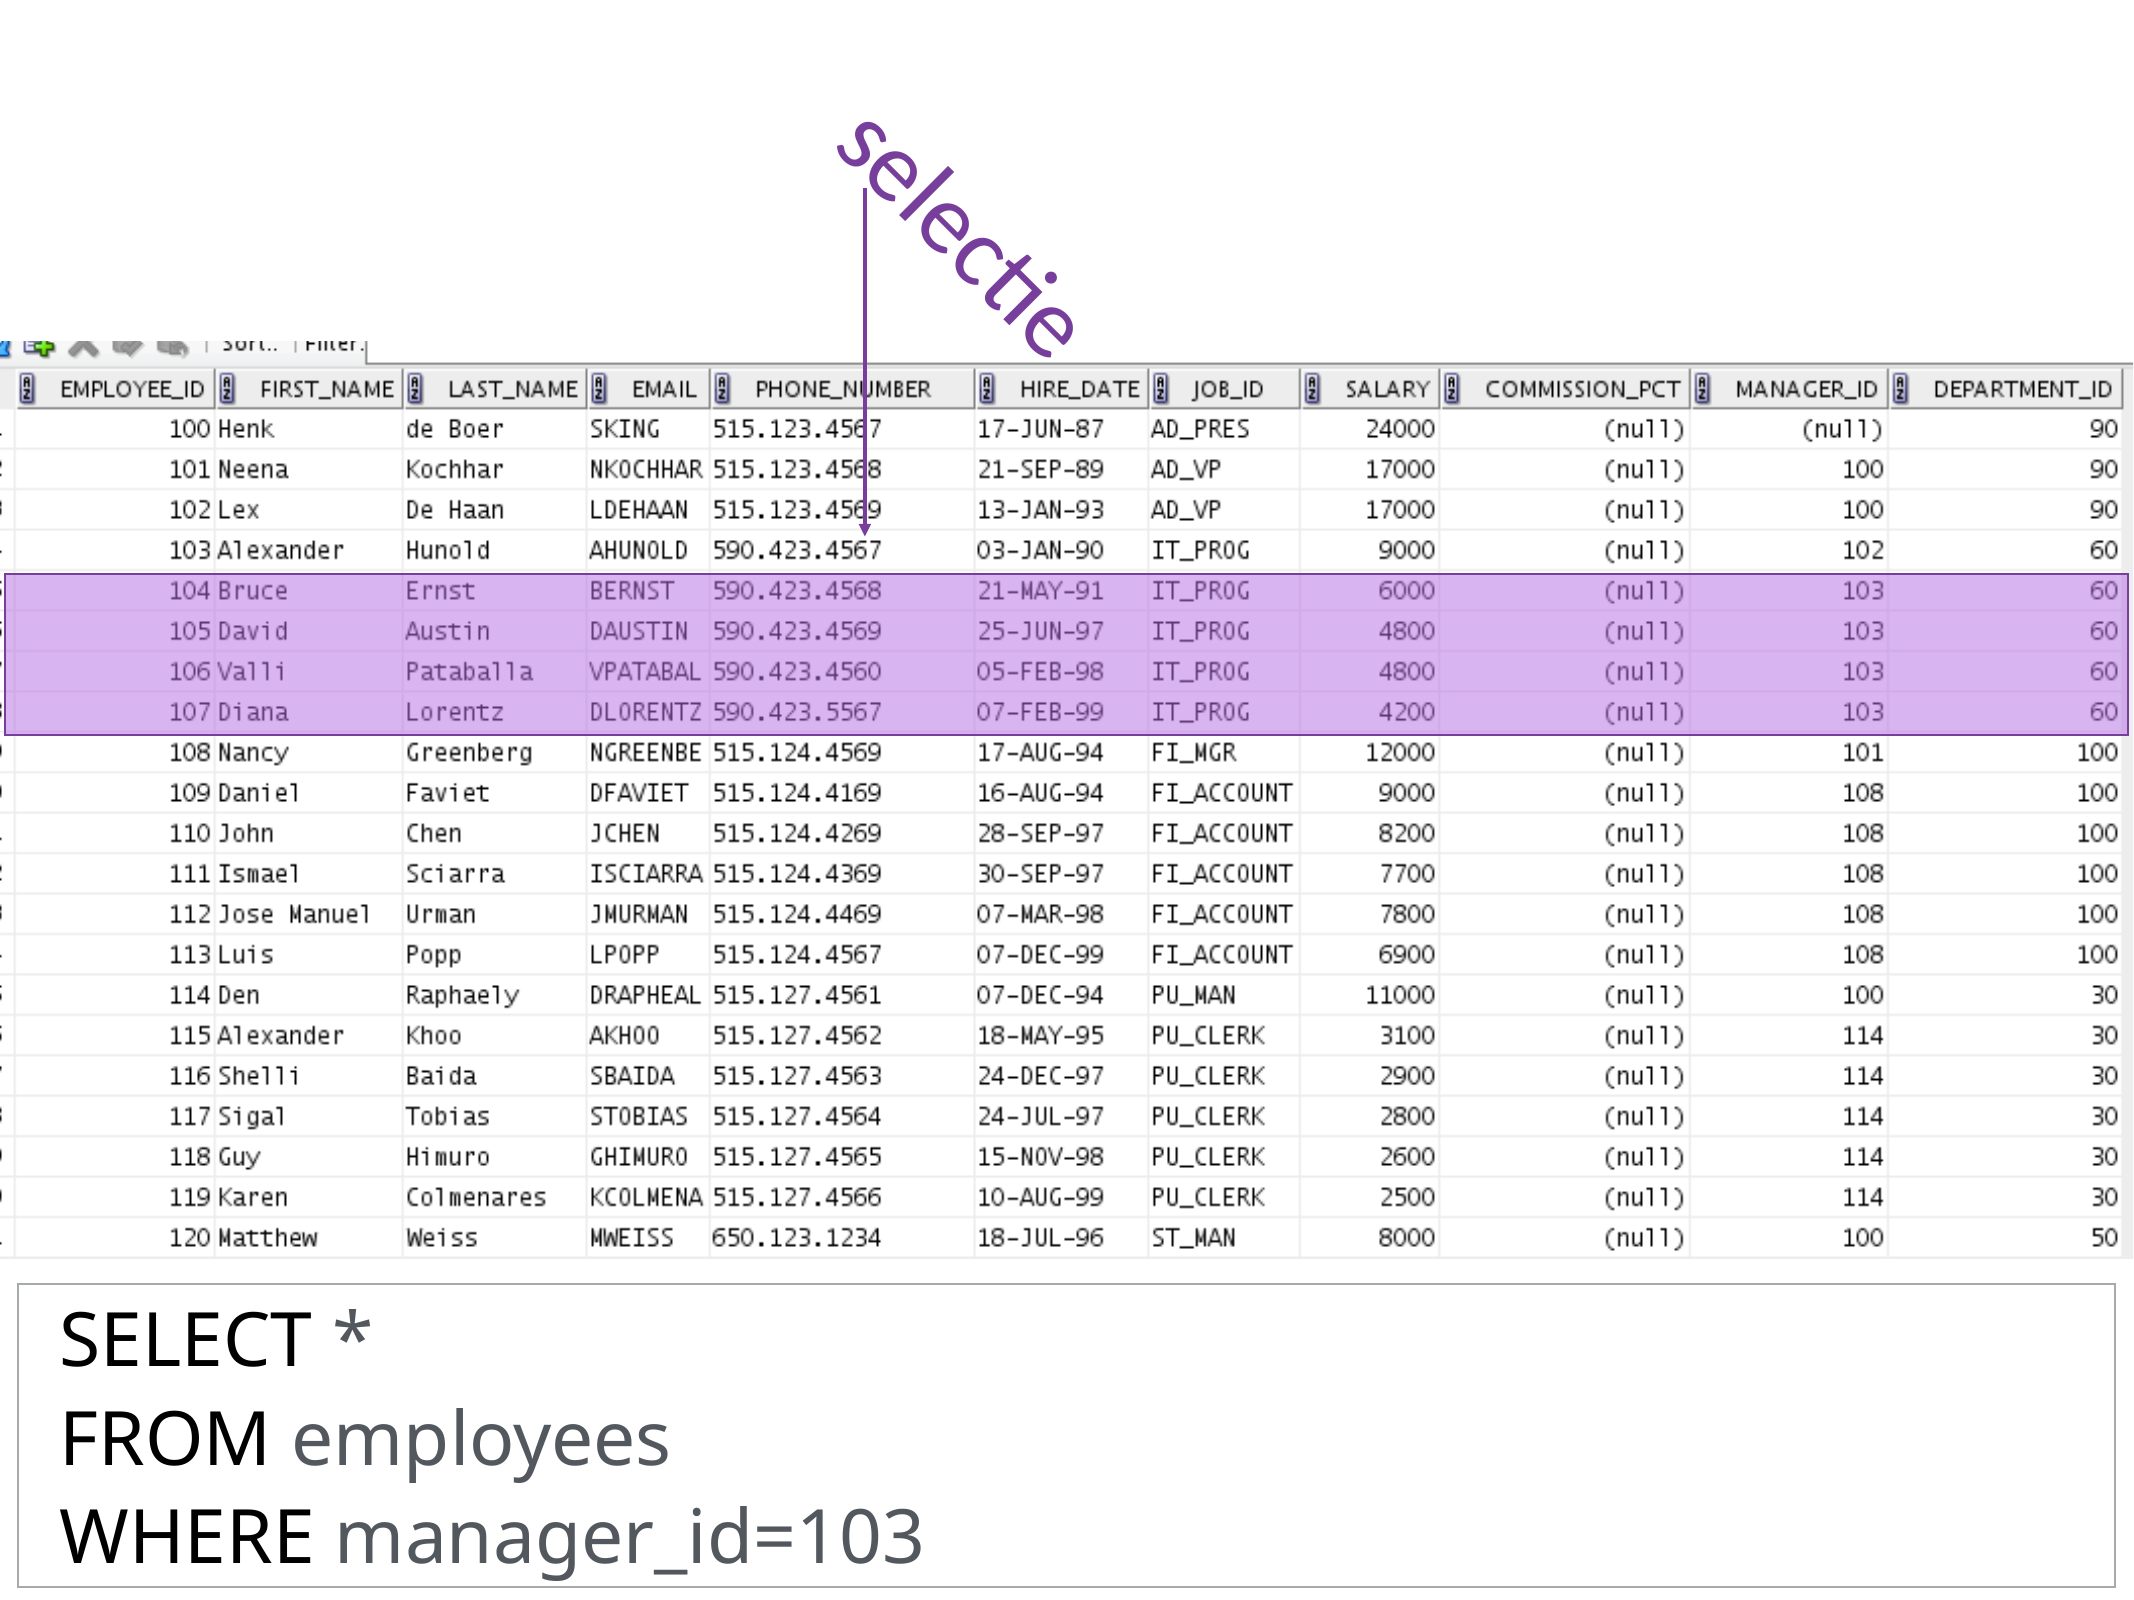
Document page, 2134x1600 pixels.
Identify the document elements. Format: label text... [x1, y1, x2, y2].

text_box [5, 124, 2129, 736]
picture [0, 341, 2134, 1259]
text_box SELECT * FROM employees WHERE manager_id=103 [18, 1283, 2115, 1587]
